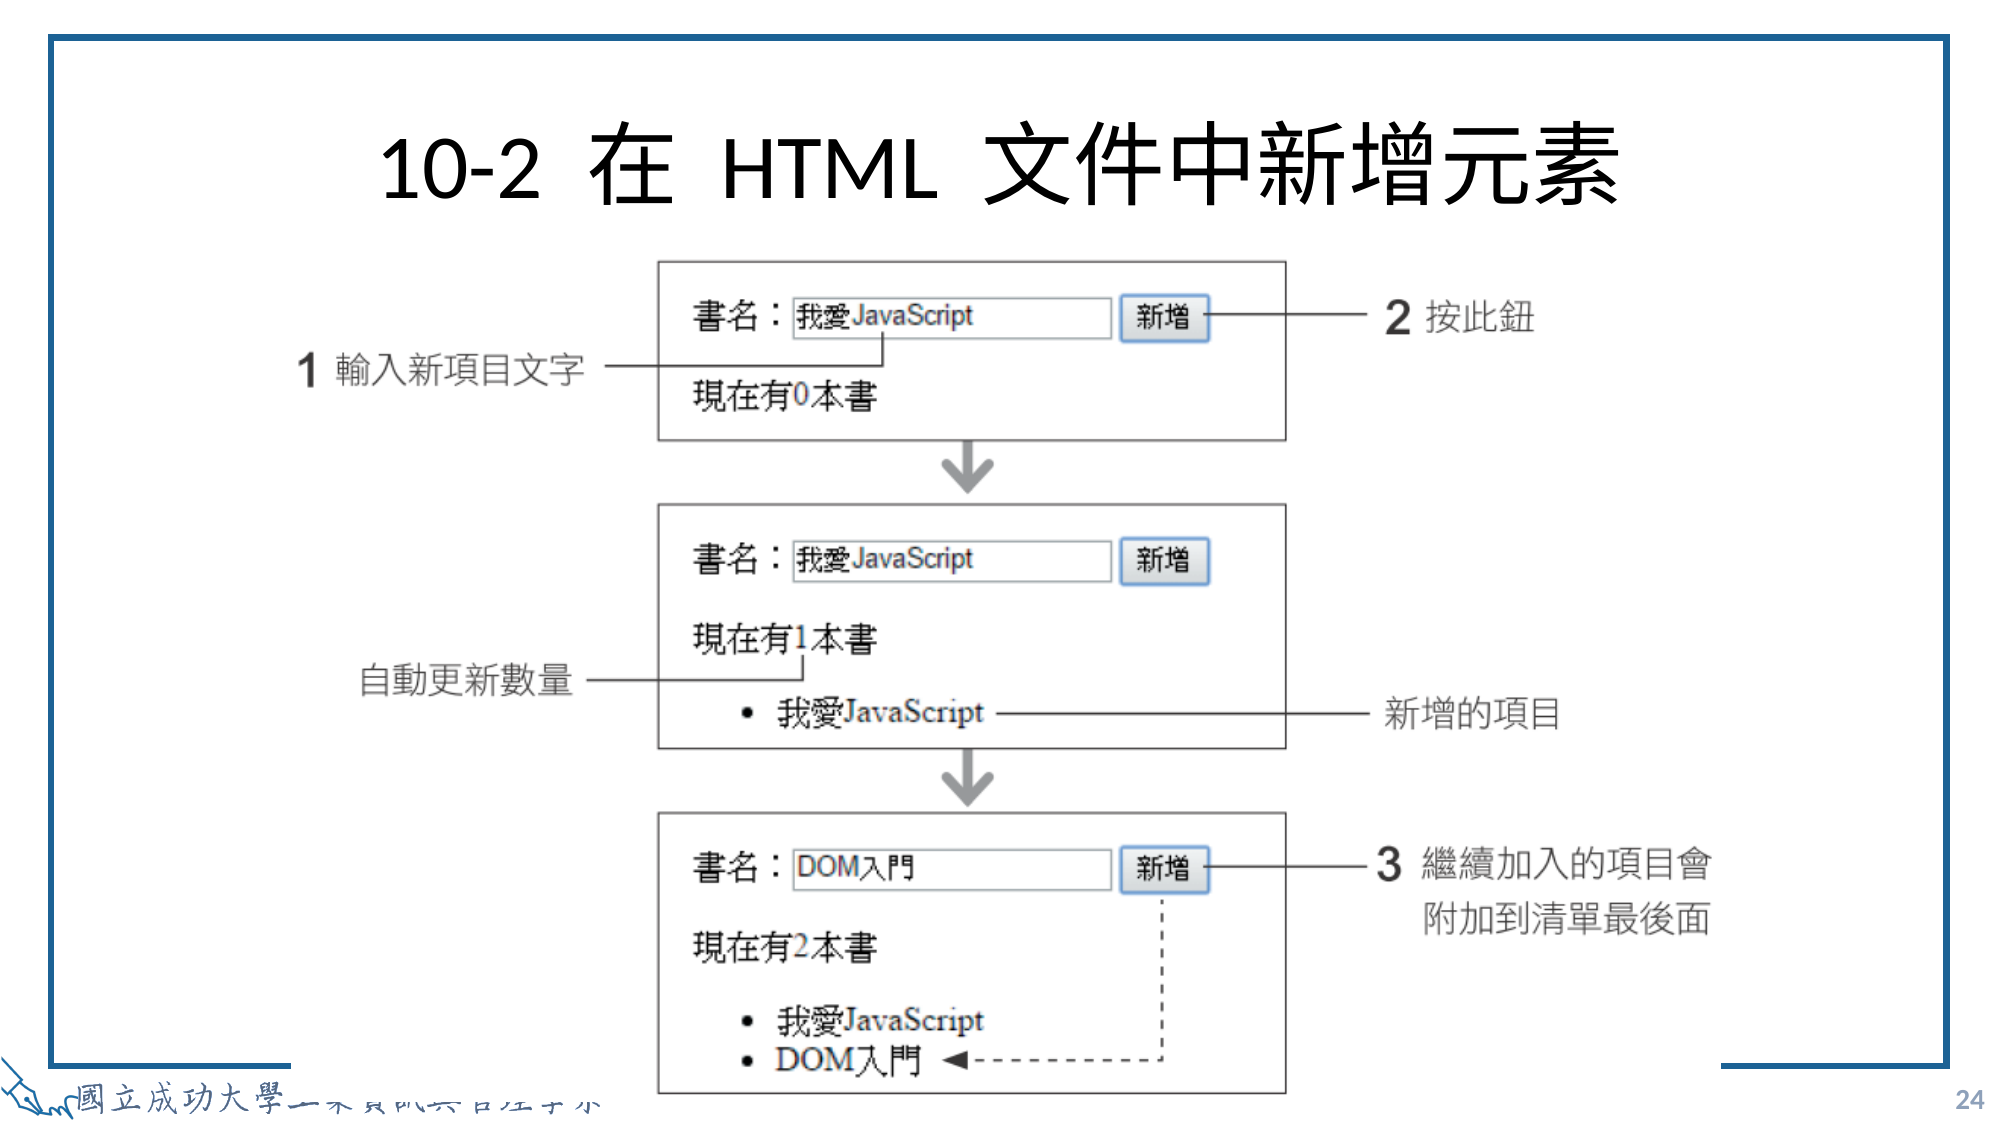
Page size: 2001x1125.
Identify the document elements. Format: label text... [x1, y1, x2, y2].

title 10-2 在 HTML 文件中新增元素 [137, 59, 1863, 278]
picture [0, 1049, 80, 1125]
picture [291, 254, 1721, 1102]
slide_number 24 [1550, 1067, 2000, 1125]
